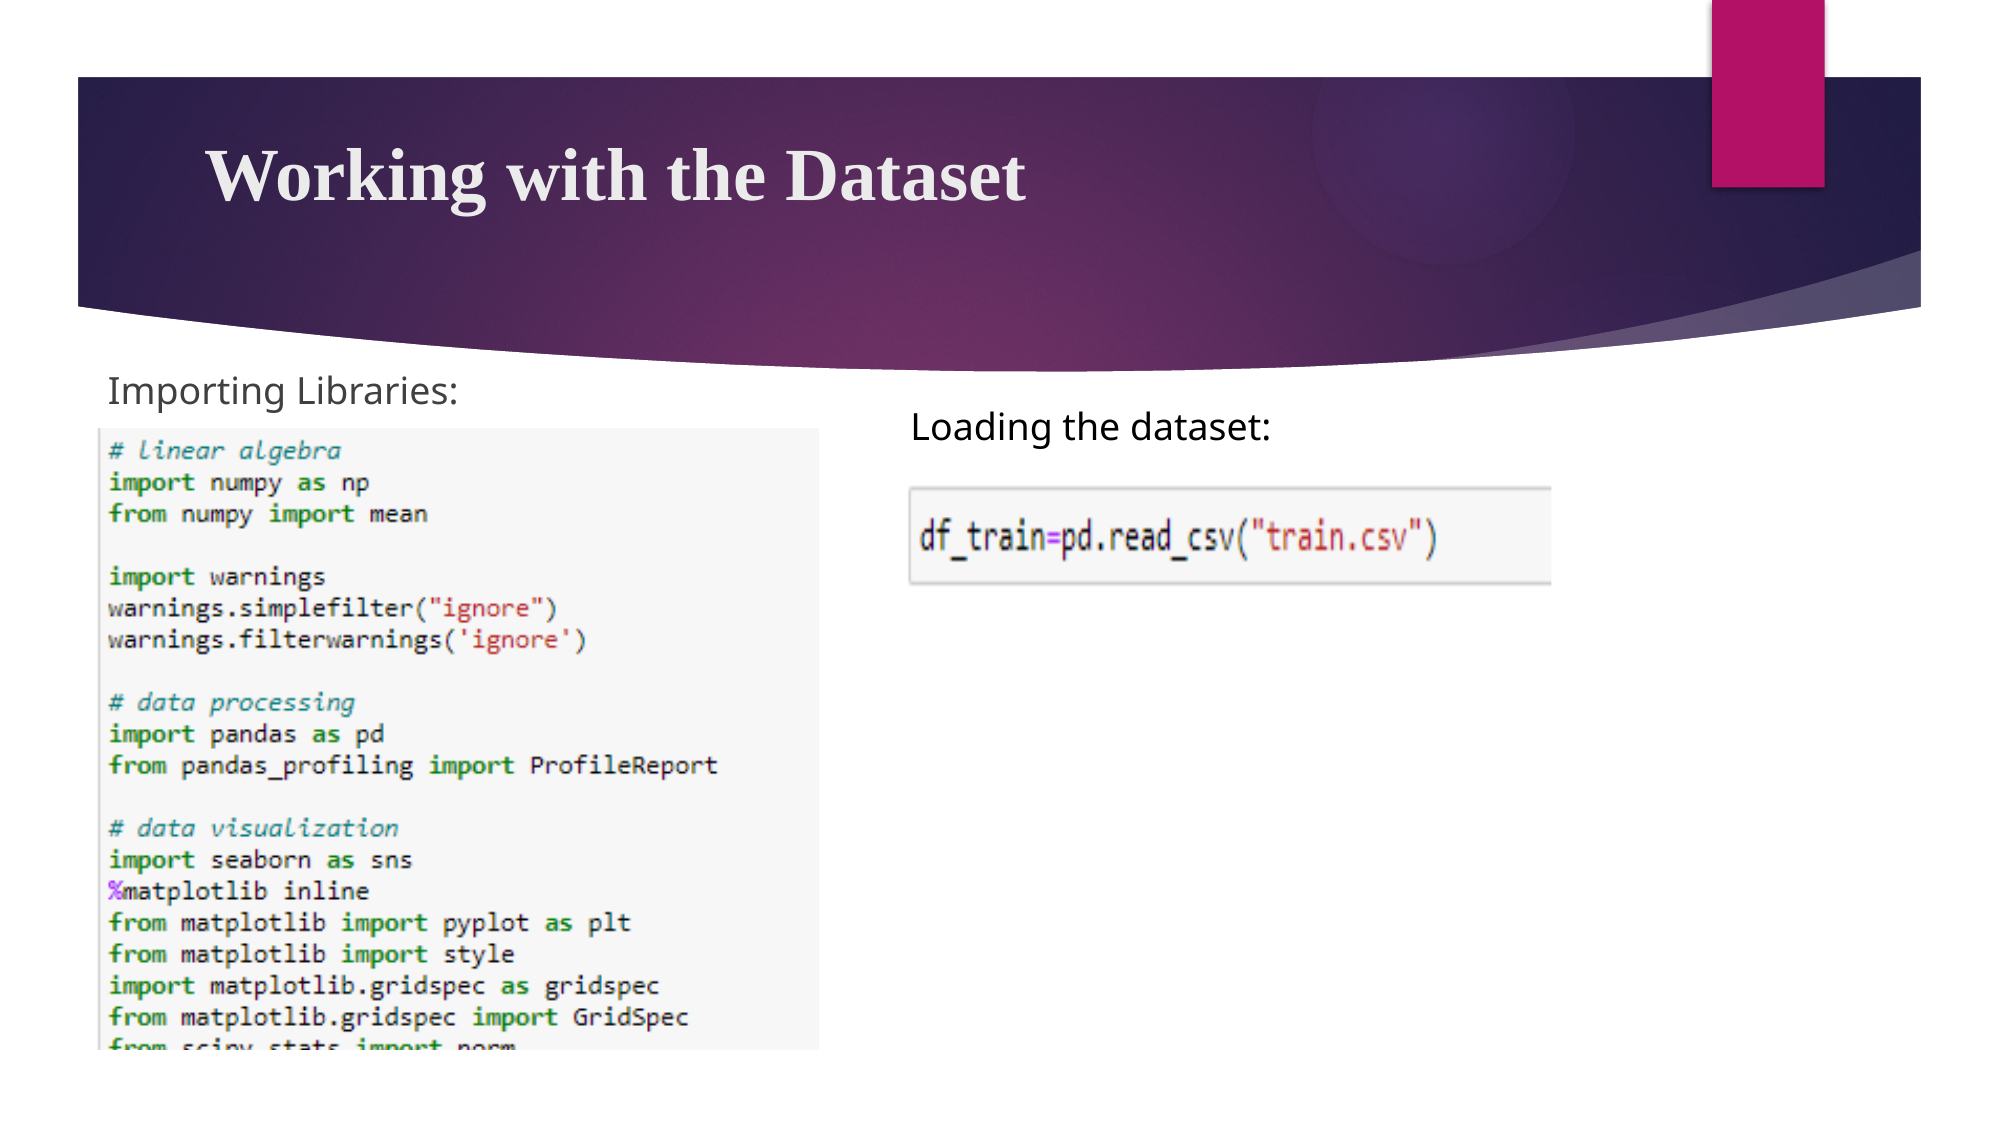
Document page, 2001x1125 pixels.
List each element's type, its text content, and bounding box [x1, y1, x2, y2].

list Importing Libraries: [92, 359, 746, 427]
title Working with the Dataset [189, 97, 1076, 334]
text_box Loading the dataset: [895, 395, 1942, 500]
picture [92, 428, 820, 1051]
picture [895, 459, 1552, 594]
